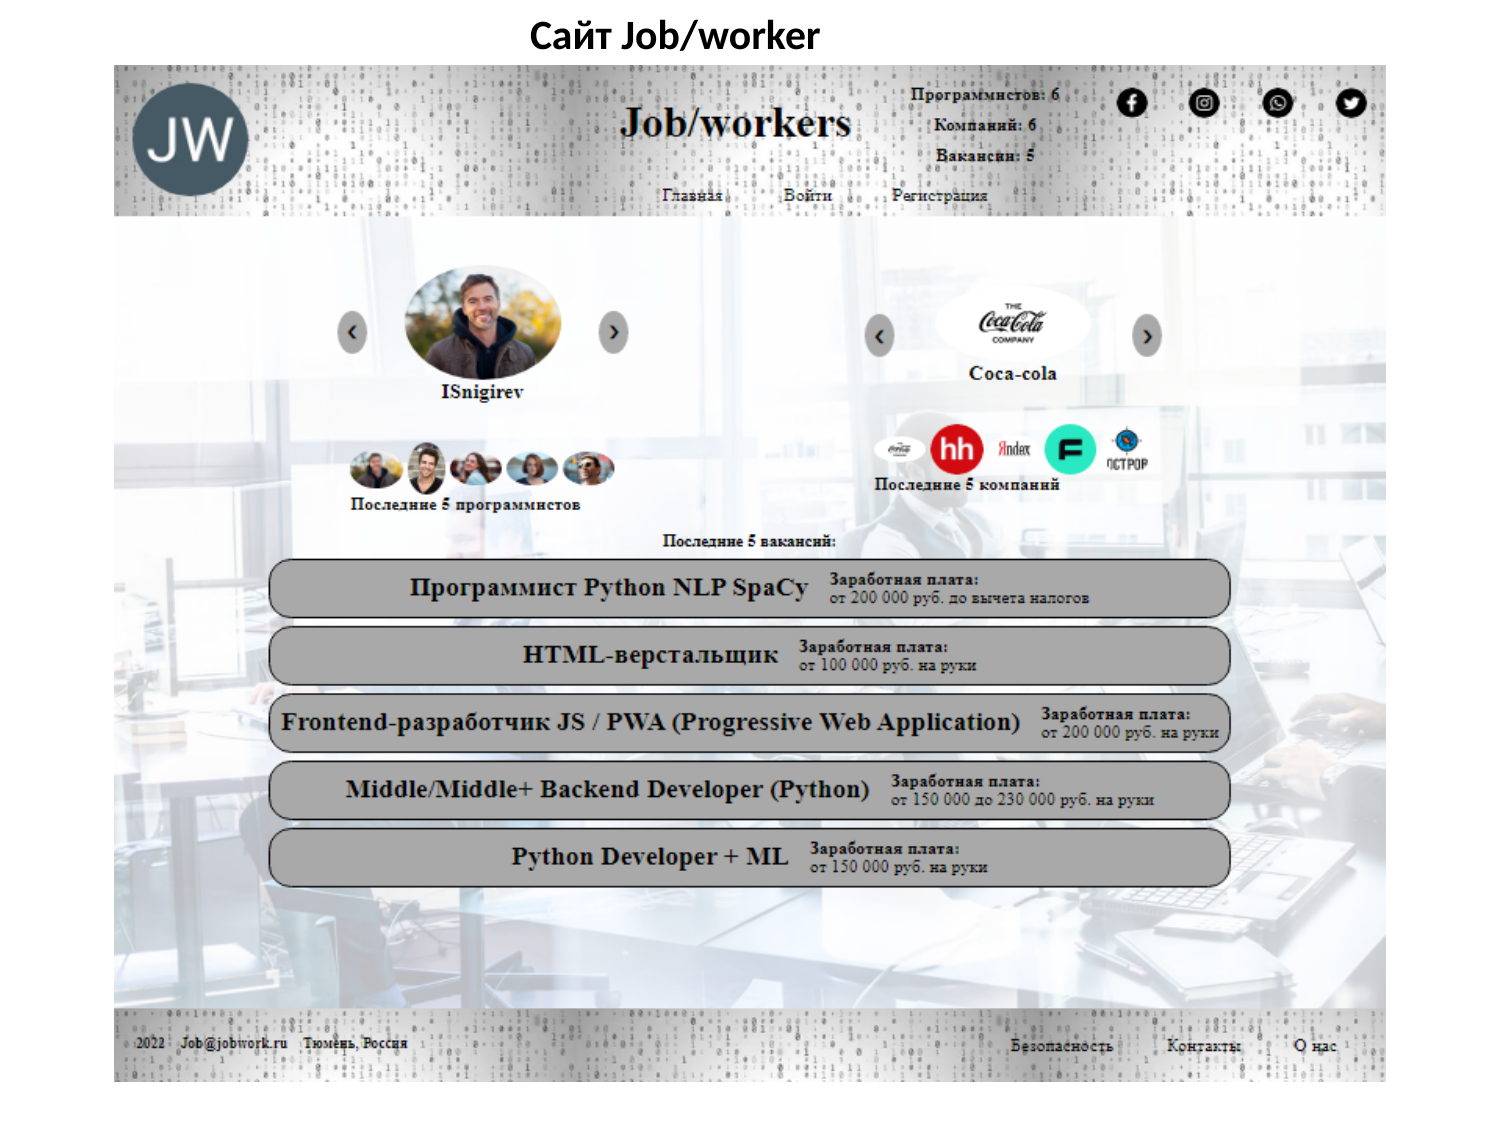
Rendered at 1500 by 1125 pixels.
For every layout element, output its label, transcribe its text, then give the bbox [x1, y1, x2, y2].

text_box Сайт Job/worker [515, 0, 836, 63]
picture [114, 65, 1386, 1083]
